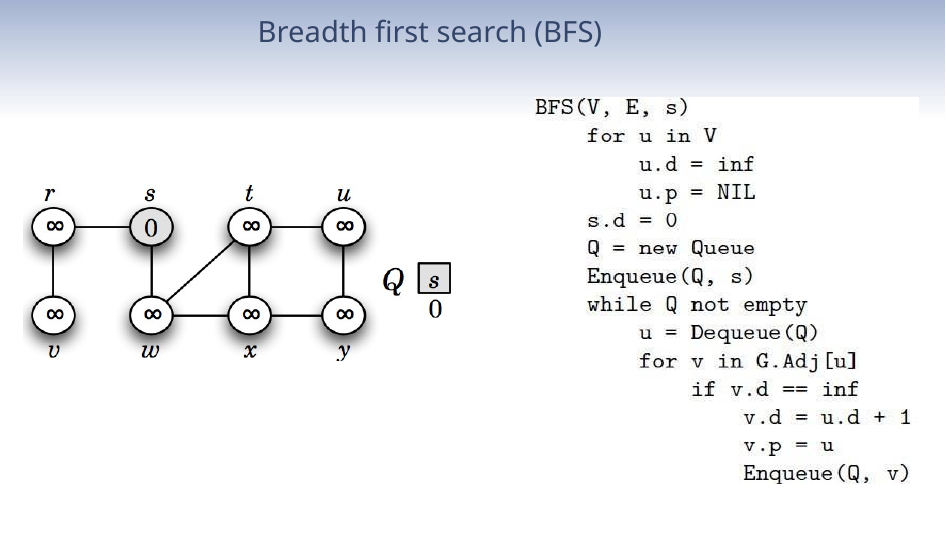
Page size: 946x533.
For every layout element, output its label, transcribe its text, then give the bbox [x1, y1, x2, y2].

picture [0, 0, 945, 484]
picture [23, 184, 451, 361]
text_box Breadth first search (BFS) [255, 11, 717, 84]
